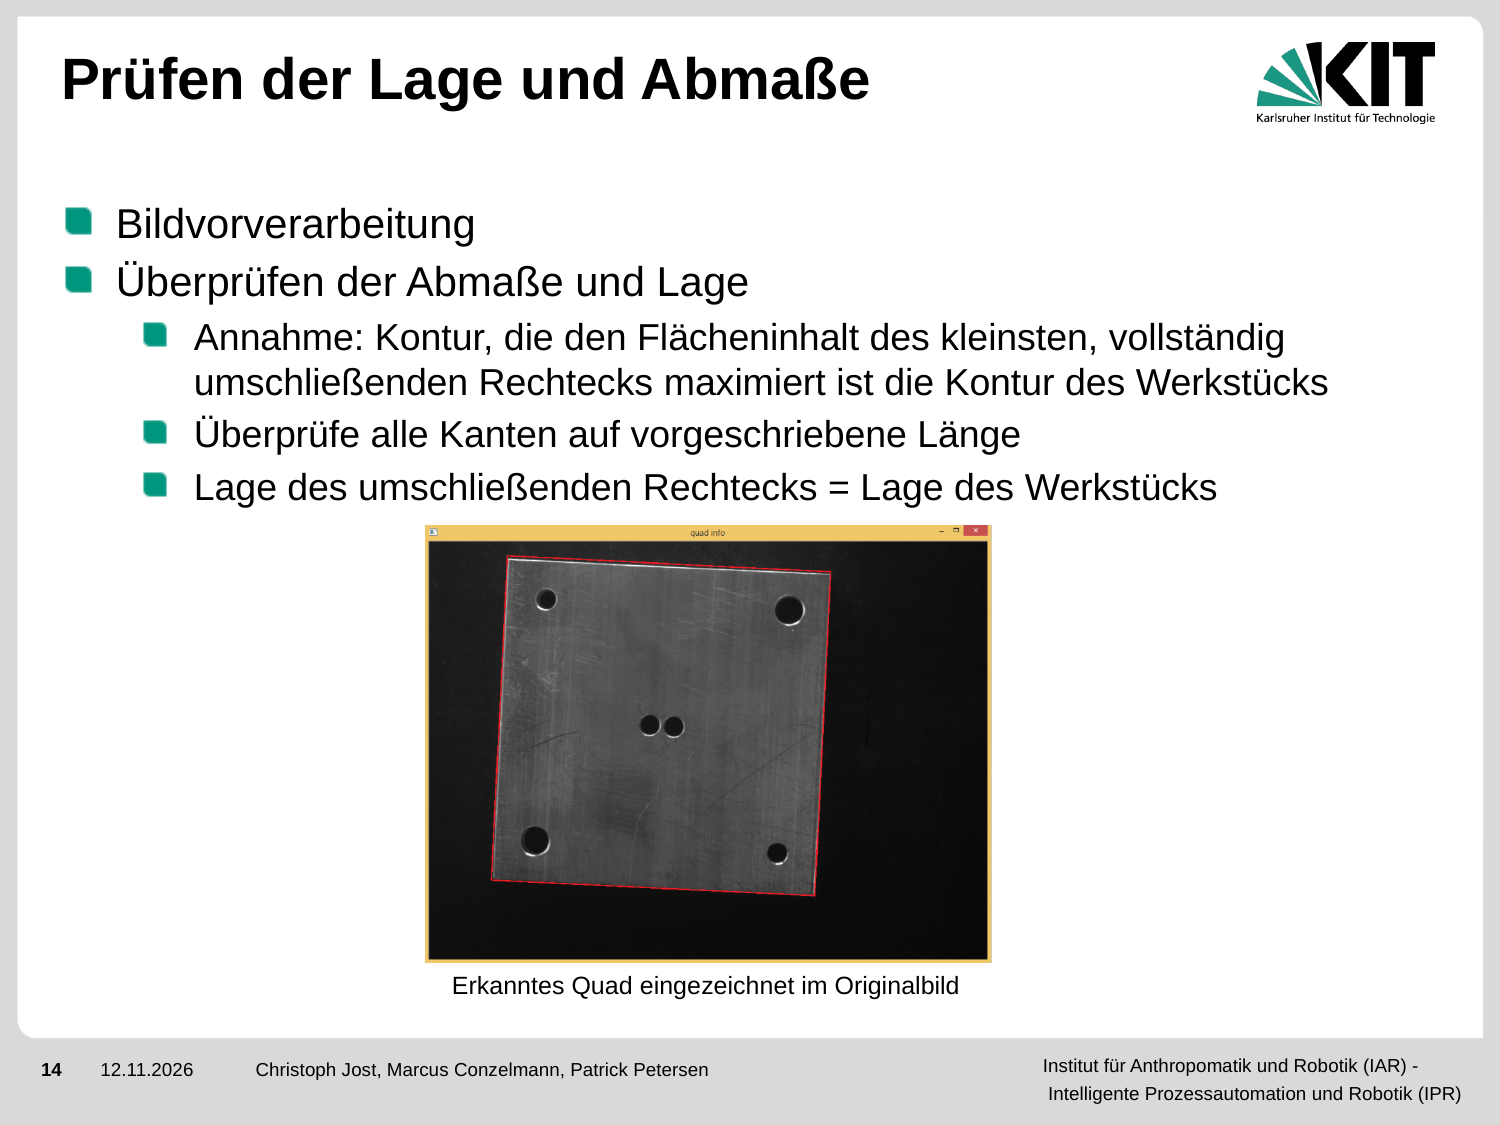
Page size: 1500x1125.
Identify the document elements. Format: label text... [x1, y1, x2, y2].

list Bildvorverarbeitung Überprüfen der Abmaße und Lage Annahme: Kontur, die den Flächeninhalt des kleinsten, vollständig umschließenden Rechtecks maximiert ist die Kontur des Werkstücks Überprüfe alle Kanten auf vorgeschriebene Länge Lage des umschließenden Rechtecks = Lage des Werkstücks [64, 196, 1436, 1000]
text_box Erkanntes Quad eingezeichnet im Originalbild [425, 971, 988, 1008]
picture [0, 0, 1500, 1125]
title Prüfen der Lage und Abmaße [17, 23, 1152, 138]
